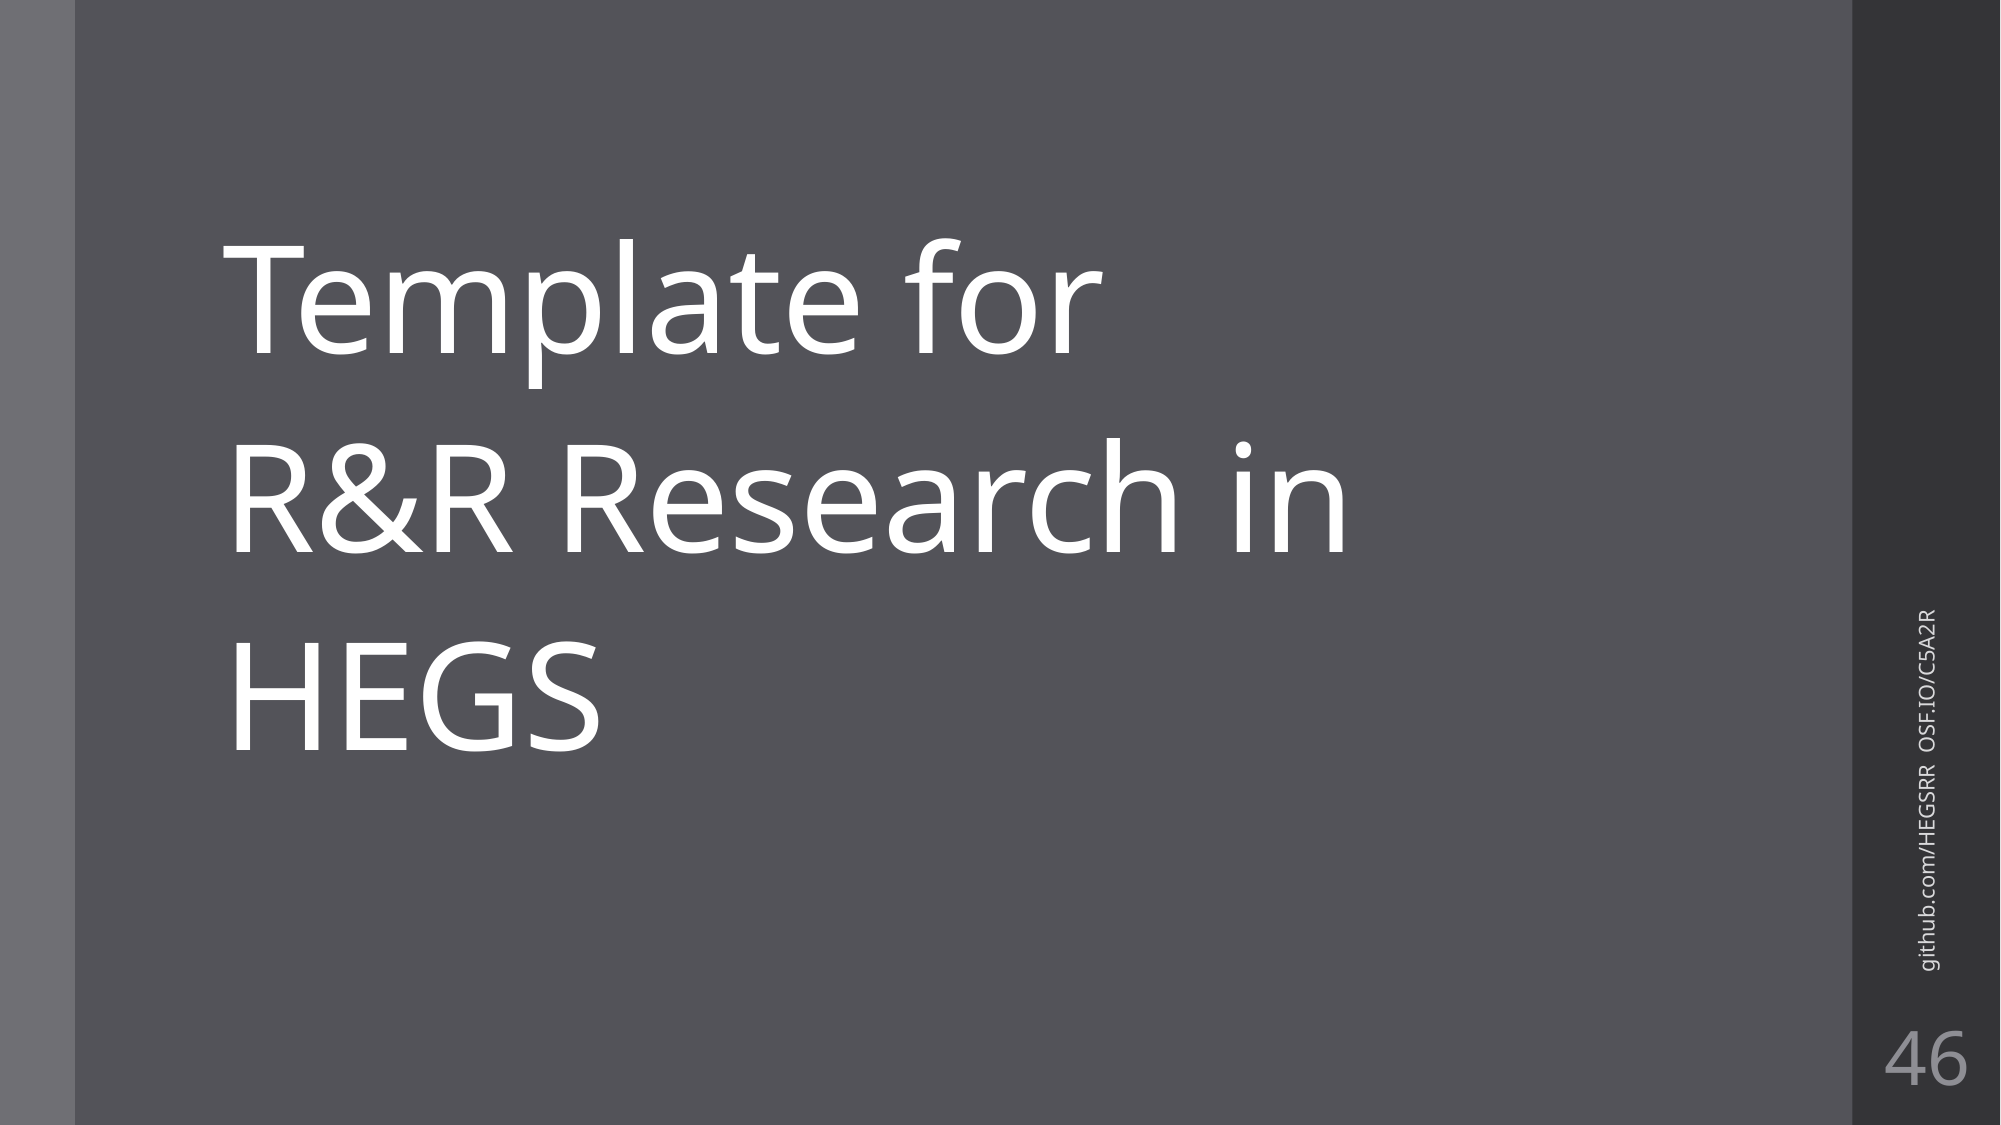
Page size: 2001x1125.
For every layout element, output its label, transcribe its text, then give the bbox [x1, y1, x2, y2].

slide_number 46 [1852, 1012, 2000, 1110]
footer github.com/HEGSRR OSF.IO/C5A2R [1897, 400, 1958, 988]
title Template for R&R Research in HEGS [206, 124, 1752, 788]
